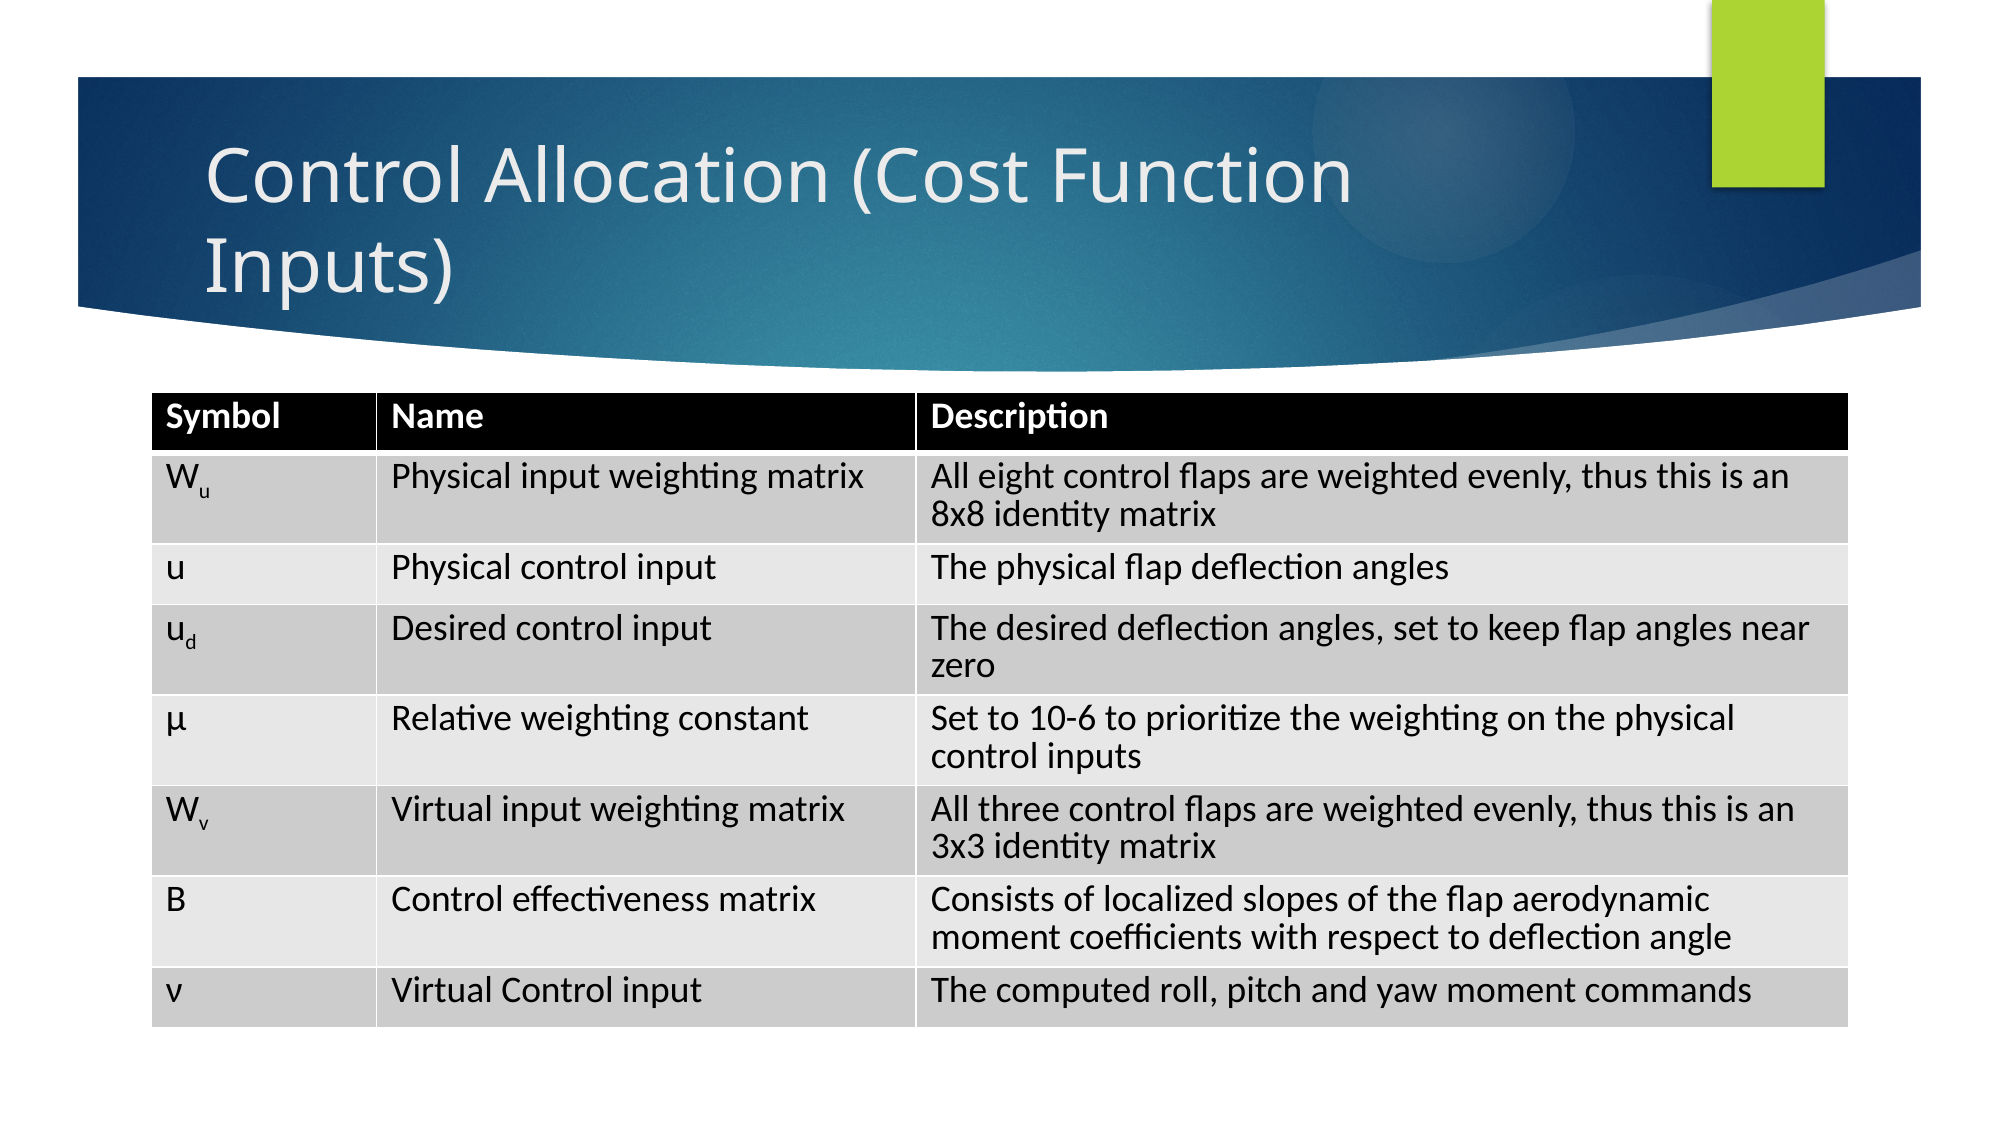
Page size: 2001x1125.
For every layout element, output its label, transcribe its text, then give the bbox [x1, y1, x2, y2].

table_header Name [377, 393, 915, 450]
table_cell Relative weighting constant [377, 696, 915, 785]
table_cell u [152, 545, 376, 604]
table_cell The desired deflection angles, set to keep flap angles near zero [917, 605, 1848, 694]
table_header Symbol [152, 393, 376, 450]
table_cell Consists of localized slopes of the flap aerodynamic moment coefficients with respect to deflection angle [917, 877, 1848, 966]
table_cell Physical input weighting matrix [377, 456, 915, 543]
table_cell Control effectiveness matrix [377, 877, 915, 966]
table_cell ν [152, 968, 376, 1027]
table_cell Wv [152, 786, 376, 875]
table_cell Set to 10-6 to prioritize the weighting on the physical control inputs [917, 696, 1848, 785]
table_cell Virtual input weighting matrix [377, 786, 915, 875]
title Control Allocation (Cost Function Inputs) [189, 159, 1627, 276]
table_cell ud [152, 605, 376, 694]
table_cell Virtual Control input [377, 968, 915, 1027]
table_cell μ [152, 696, 376, 785]
table_cell Desired control input [377, 605, 915, 694]
table_cell Wu [152, 456, 376, 543]
table_cell All three control flaps are weighted evenly, thus this is an 3x3 identity matrix [917, 786, 1848, 875]
table_cell The physical flap deflection angles [917, 545, 1848, 604]
table_header Description [917, 393, 1848, 450]
table_cell All eight control flaps are weighted evenly, thus this is an 8x8 identity matrix [917, 456, 1848, 543]
table_cell B [152, 877, 376, 966]
table_cell Physical control input [377, 545, 915, 604]
table_cell The computed roll, pitch and yaw moment commands [917, 968, 1848, 1027]
